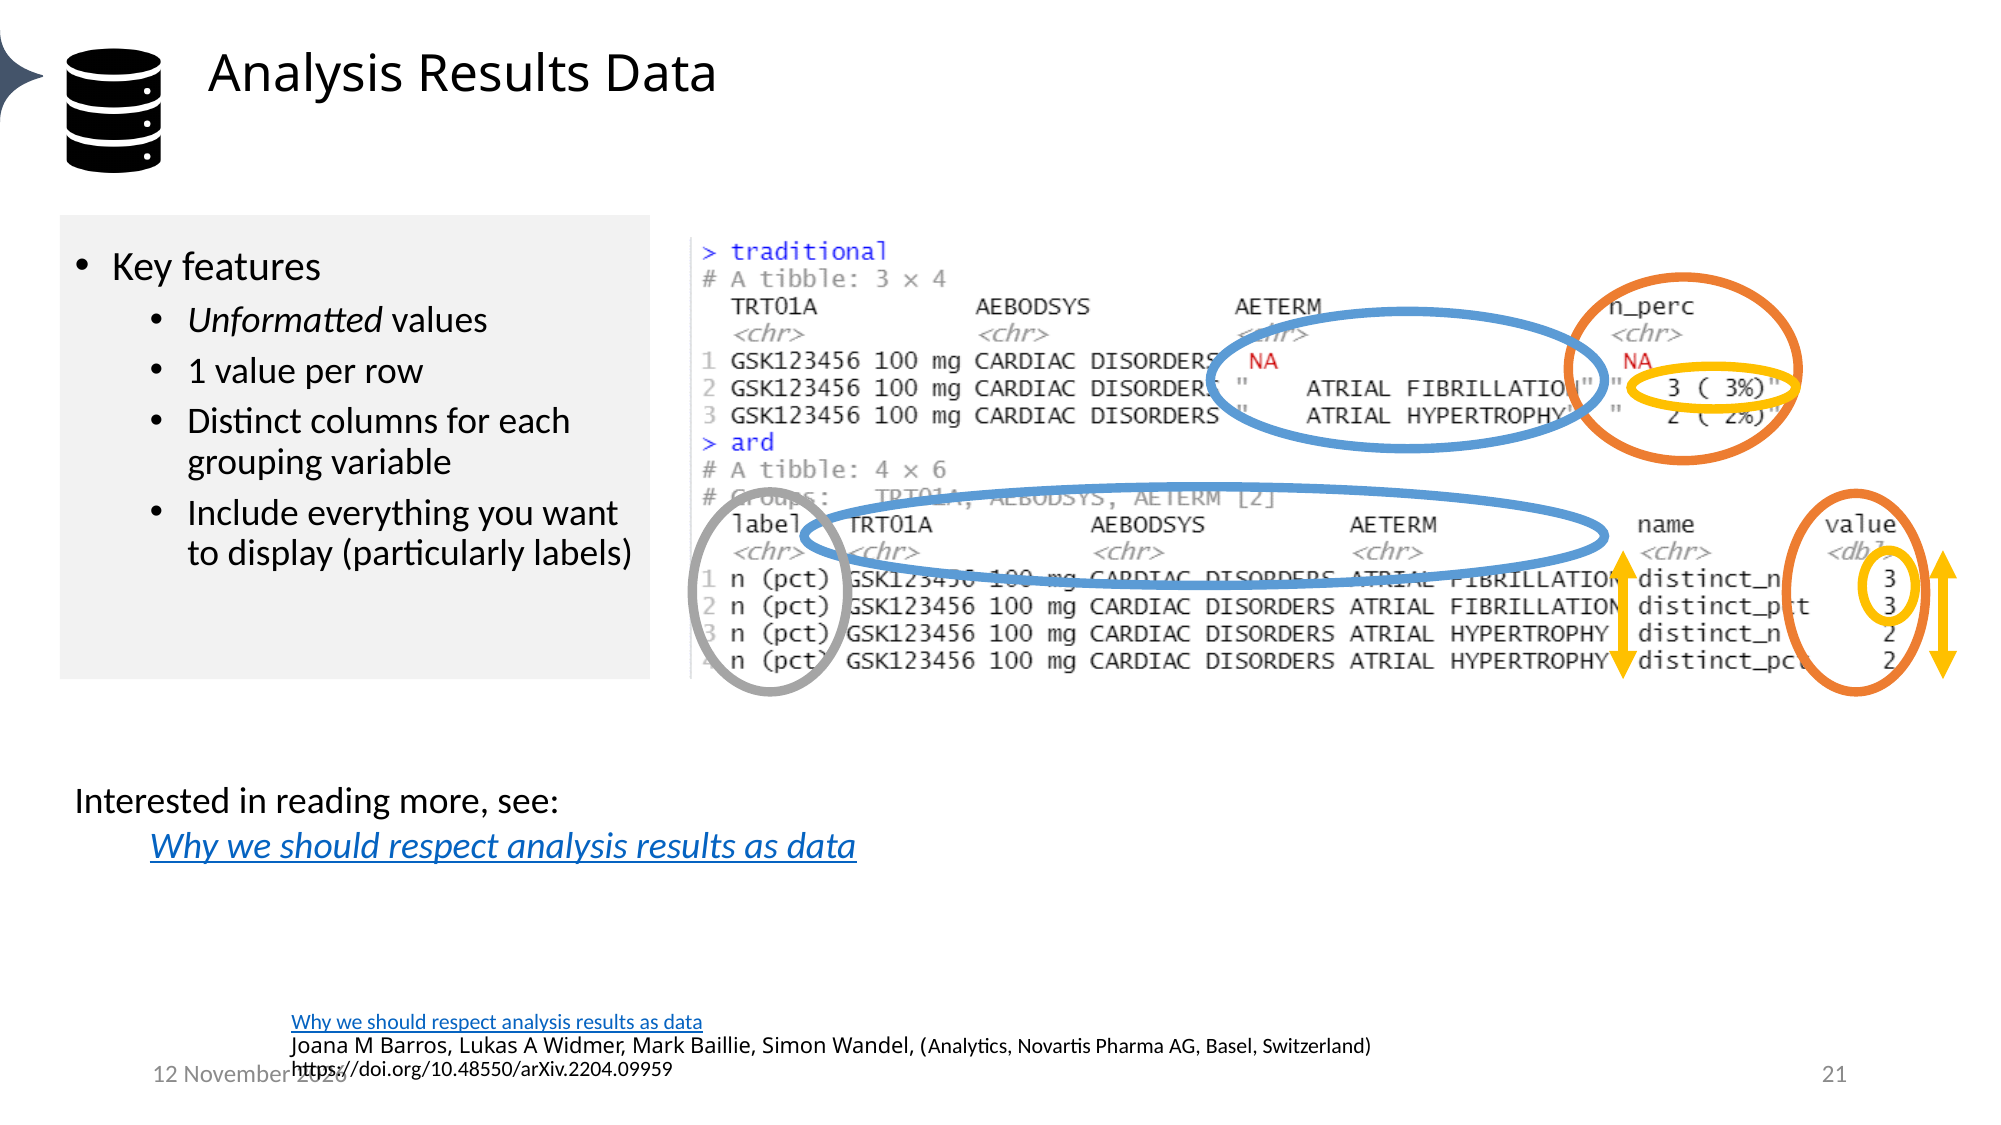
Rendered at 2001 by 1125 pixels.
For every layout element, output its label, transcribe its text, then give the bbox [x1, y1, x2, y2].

slide_number 21 [1412, 1042, 1863, 1103]
picture [688, 237, 1902, 679]
text_box [1820, 679, 1892, 693]
text_box [1902, 553, 1917, 619]
text_box [730, 679, 810, 693]
title Analysis Results Data [194, 39, 1940, 111]
text_box [1902, 516, 1927, 669]
list Key features Unformatted values 1 value per row Distinct columns for each grouping variable Include everything you want to display (particularly labels) [59, 215, 650, 680]
picture [33, 32, 194, 189]
text_box Interested in reading more, see: Why we should respect analysis results as data [59, 768, 1716, 874]
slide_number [137, 1042, 588, 1103]
list Why we should respect analysis results as data Joana M Barros, Lukas A Widmer, Mark Baillie, Simon Wandel, (Analytics, Novartis Pharma AG, Basel, Switzerland) https://doi.org/10.48550/arXiv.2204.09959 [291, 1032, 1962, 1094]
